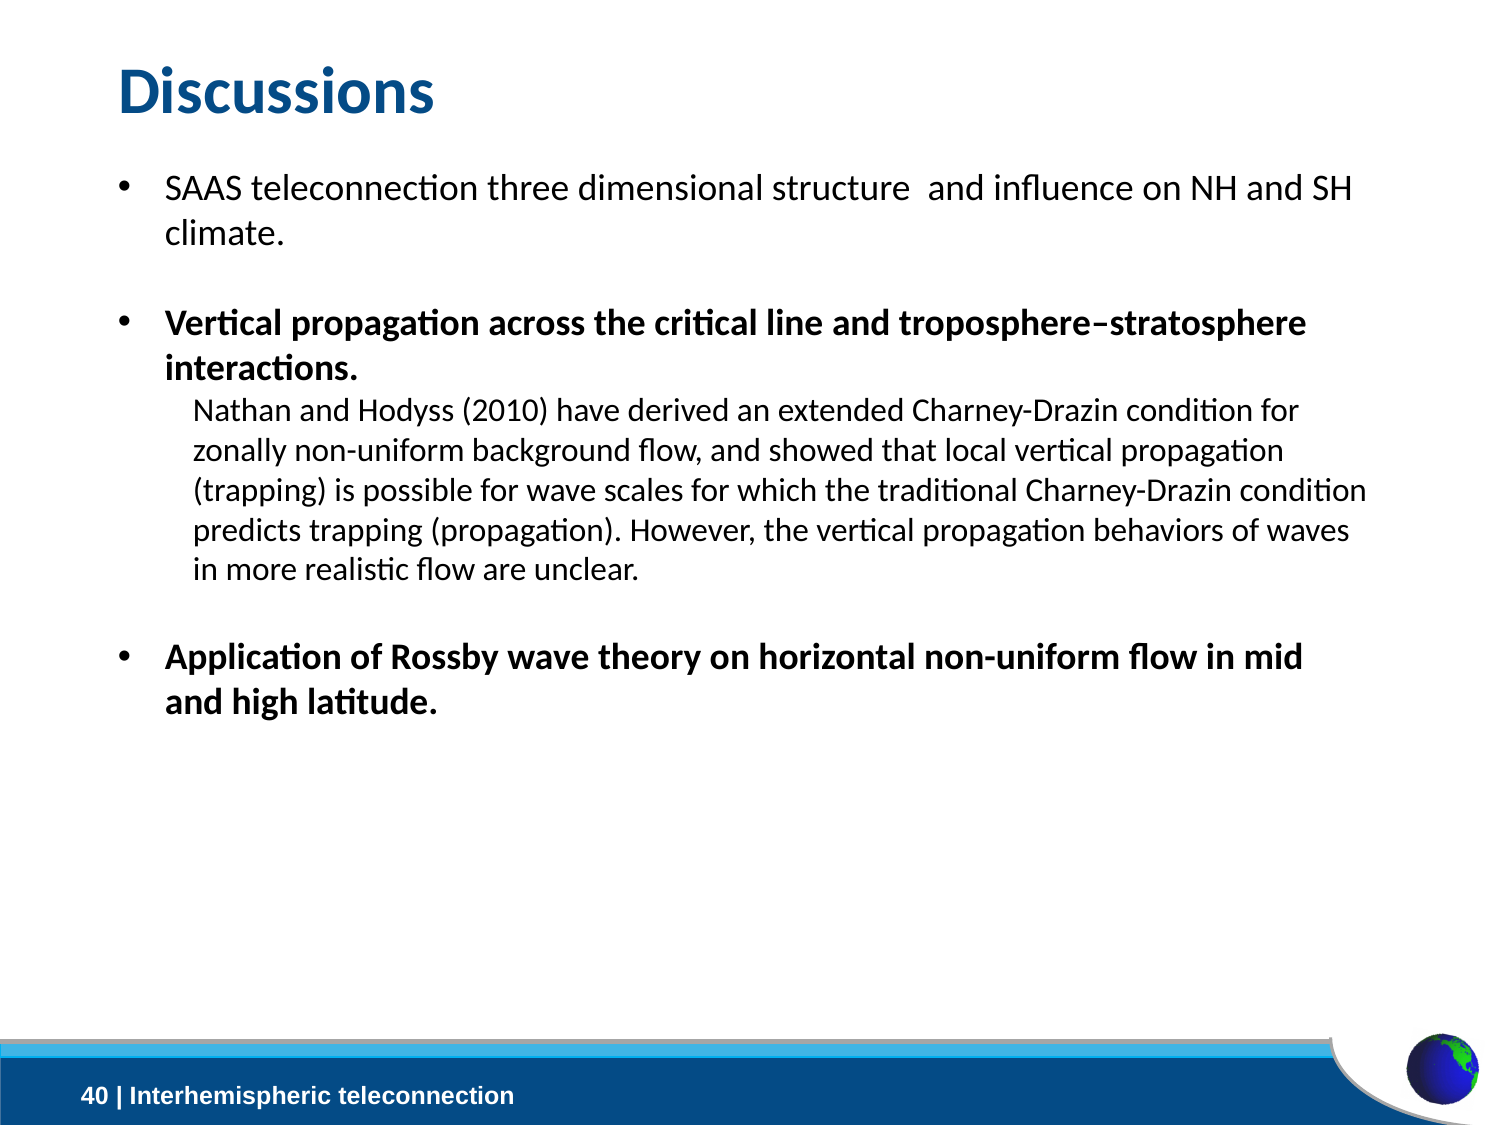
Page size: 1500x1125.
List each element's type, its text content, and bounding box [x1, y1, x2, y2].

slide_number 40 | Interhemispheric teleconnection [65, 1065, 1317, 1125]
title Discussions [103, 45, 1397, 140]
text_box SAAS teleconnection three dimensional structure and influence on NH and SH climate. Vertical propagation across the critical line and troposphere–stratosphere interactions. Nathan and Hodyss (2010) have derived an extended Charney-Drazin condition for zonally non-uniform background flow, and showed that local vertical propagation (trapping) is possible for wave scales for which the traditional Charney-Drazin condition predicts trapping (propagation). However, the vertical propagation behaviors of waves in more realistic flow are unclear. Application of Rossby wave theory on horizontal non-uniform flow in mid and high latitude. [103, 155, 1385, 730]
